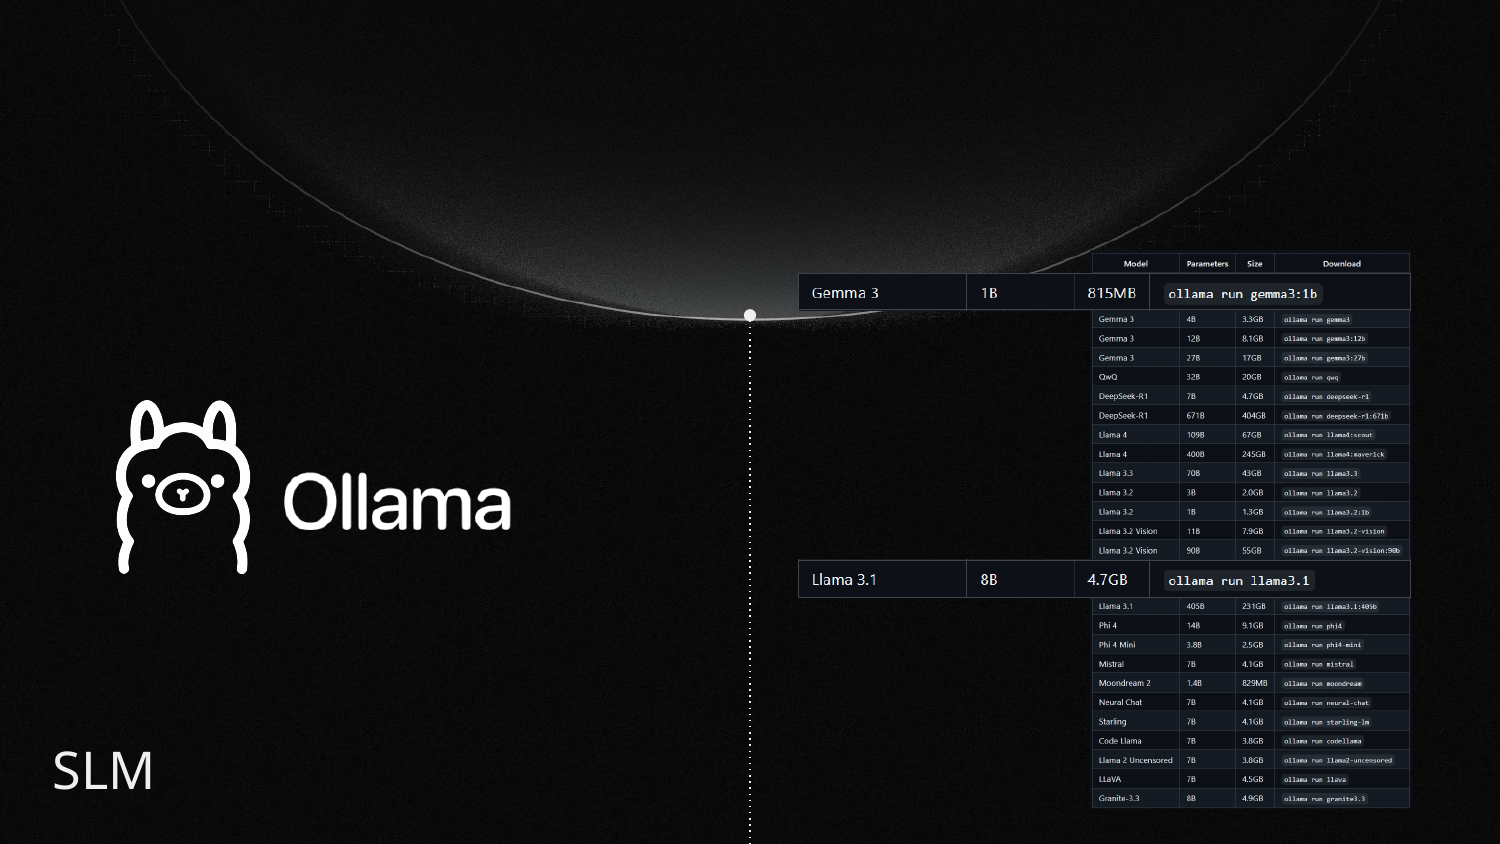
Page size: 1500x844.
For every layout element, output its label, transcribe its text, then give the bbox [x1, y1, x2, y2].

title SLM [37, 566, 648, 815]
picture [0, 0, 1500, 844]
